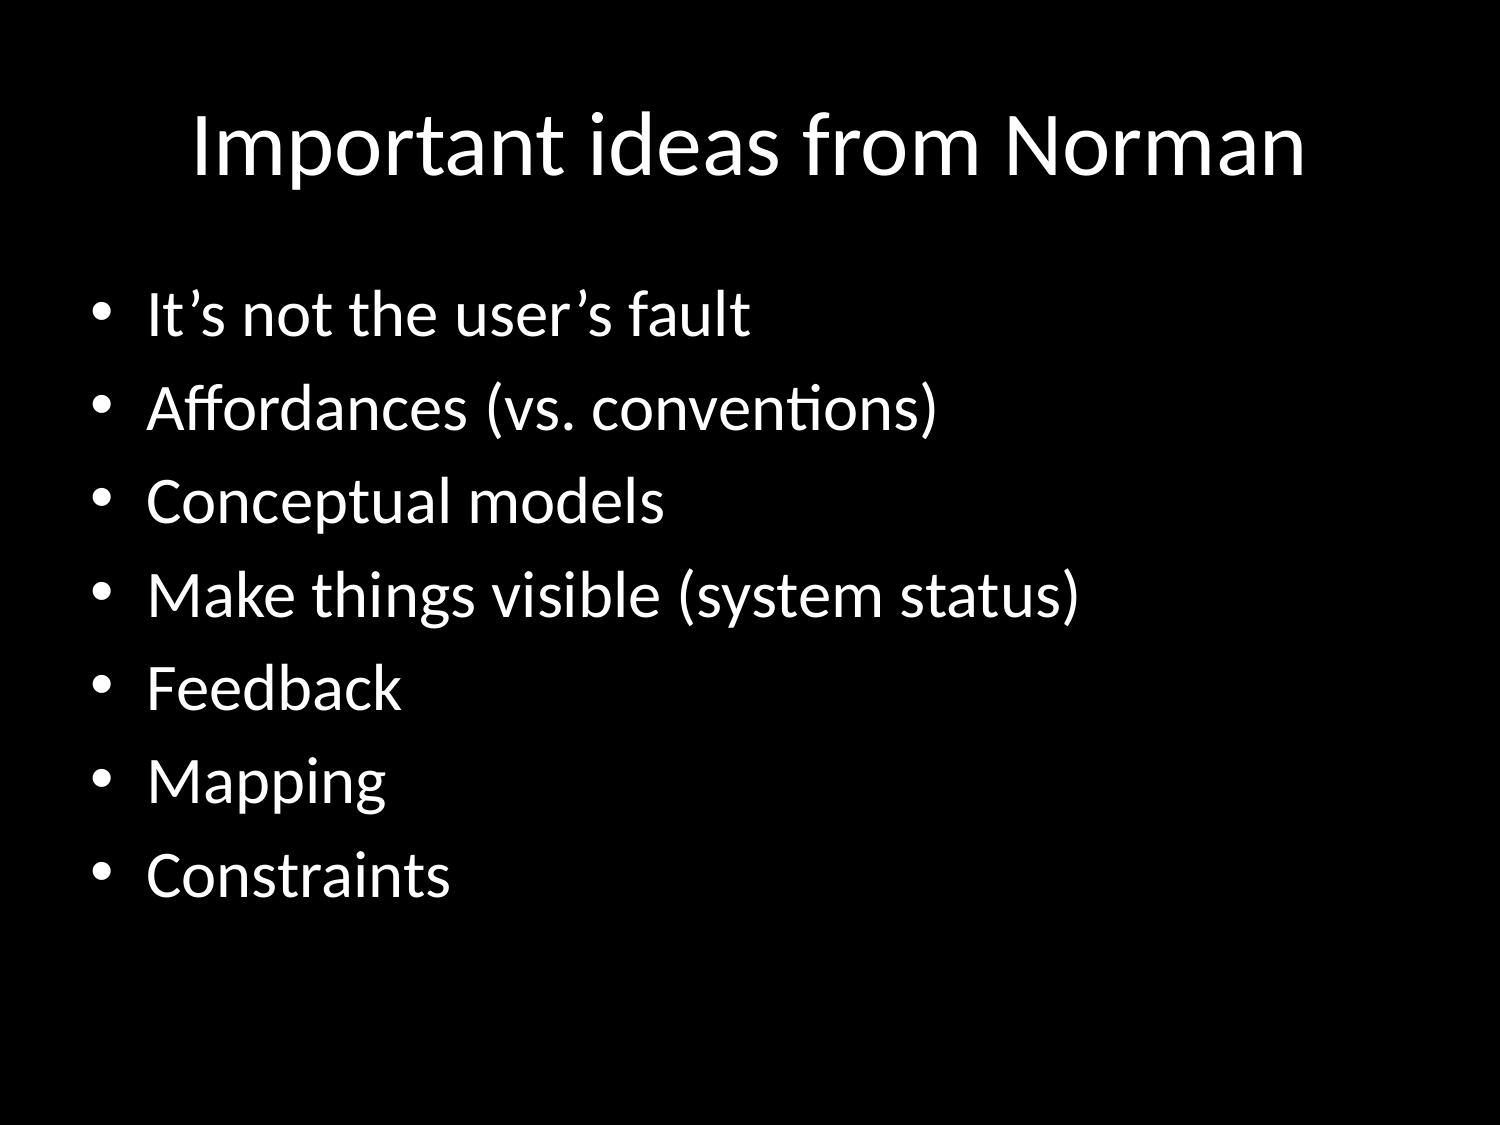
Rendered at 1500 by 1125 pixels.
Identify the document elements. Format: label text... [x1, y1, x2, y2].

list It’s not the user’s fault Affordances (vs. conventions) Conceptual models Make things visible (system status) Feedback Mapping Constraints [75, 262, 1425, 1079]
title Important ideas from Norman [75, 45, 1425, 233]
